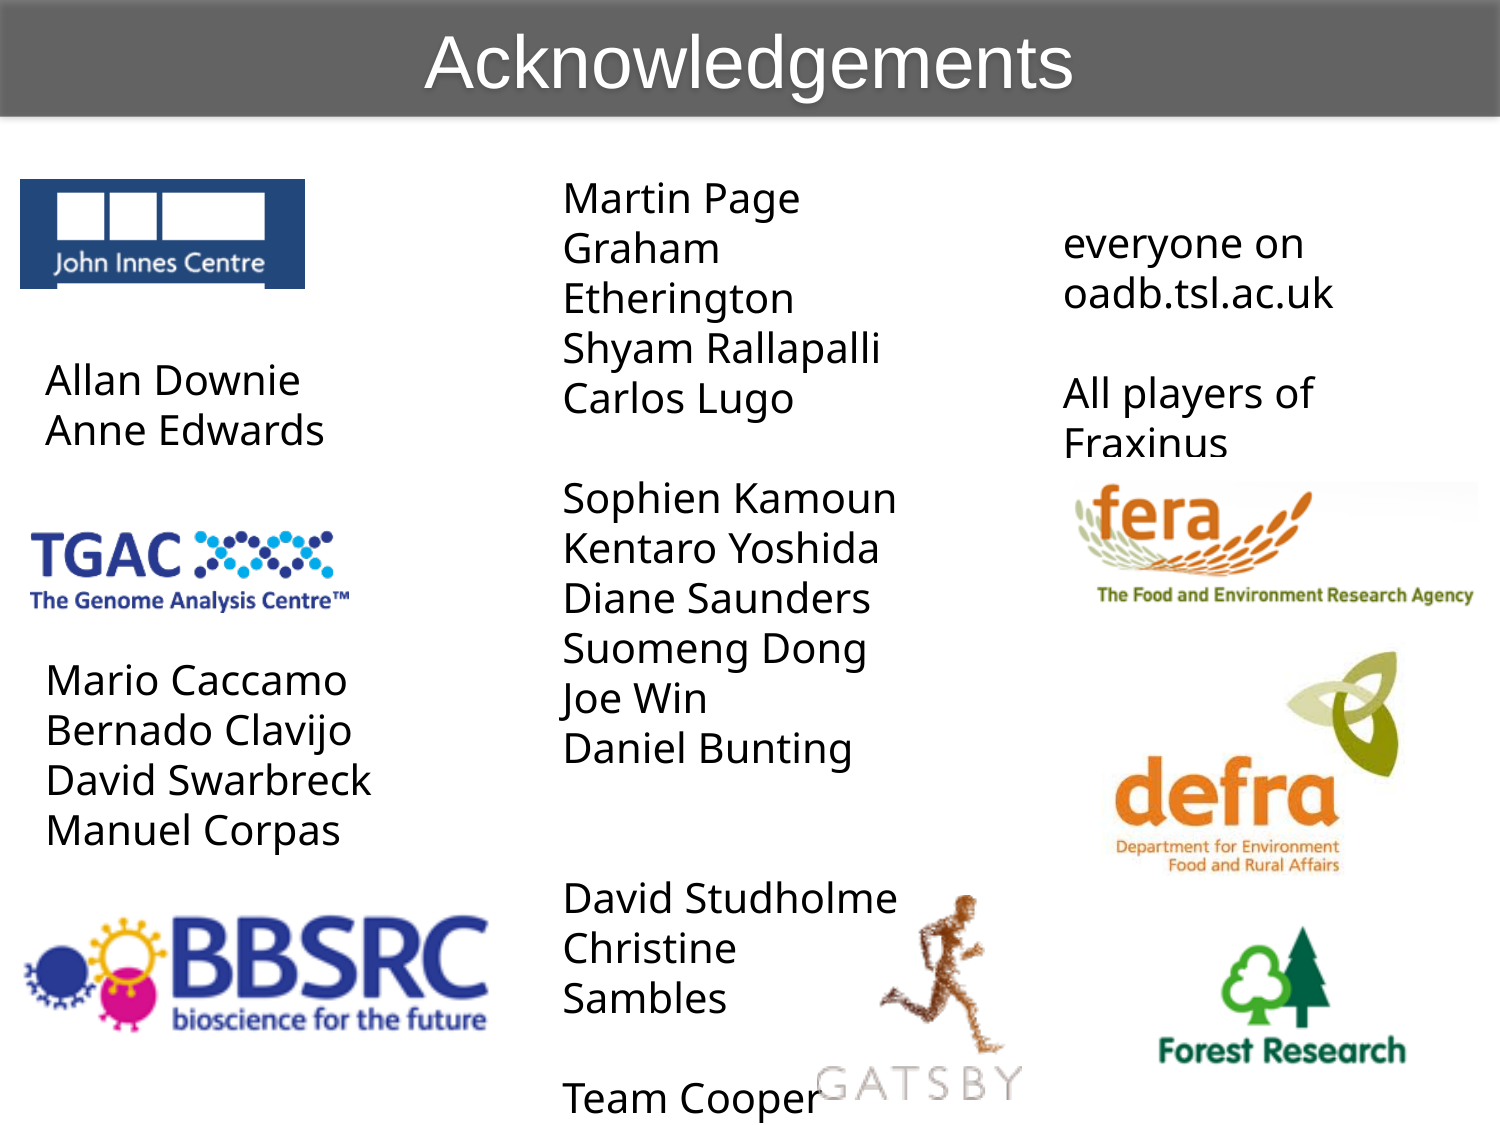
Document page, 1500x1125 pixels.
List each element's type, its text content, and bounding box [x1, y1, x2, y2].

picture [1074, 457, 1479, 893]
text_box everyone on oadb.tsl.ac.uk All players of Fraxinus [1048, 209, 1478, 625]
picture [20, 179, 305, 289]
picture [816, 895, 1022, 1101]
text_box Allan Downie Anne Edwards Mario Caccamo Bernado Clavijo David Swarbreck Manuel Corpas [30, 346, 460, 872]
picture [1154, 923, 1411, 1074]
text_box Acknowledgements [0, 0, 1500, 117]
picture [30, 521, 349, 613]
picture [0, 874, 526, 1074]
text_box Martin Page Graham Etherington Shyam Rallapalli Carlos Lugo Sophien Kamoun Kentaro Yoshida Diane Saunders Suomeng Dong Joe Win Daniel Bunting David Studholme Christine Sambles Team Cooper Thomas Down [547, 164, 920, 1125]
